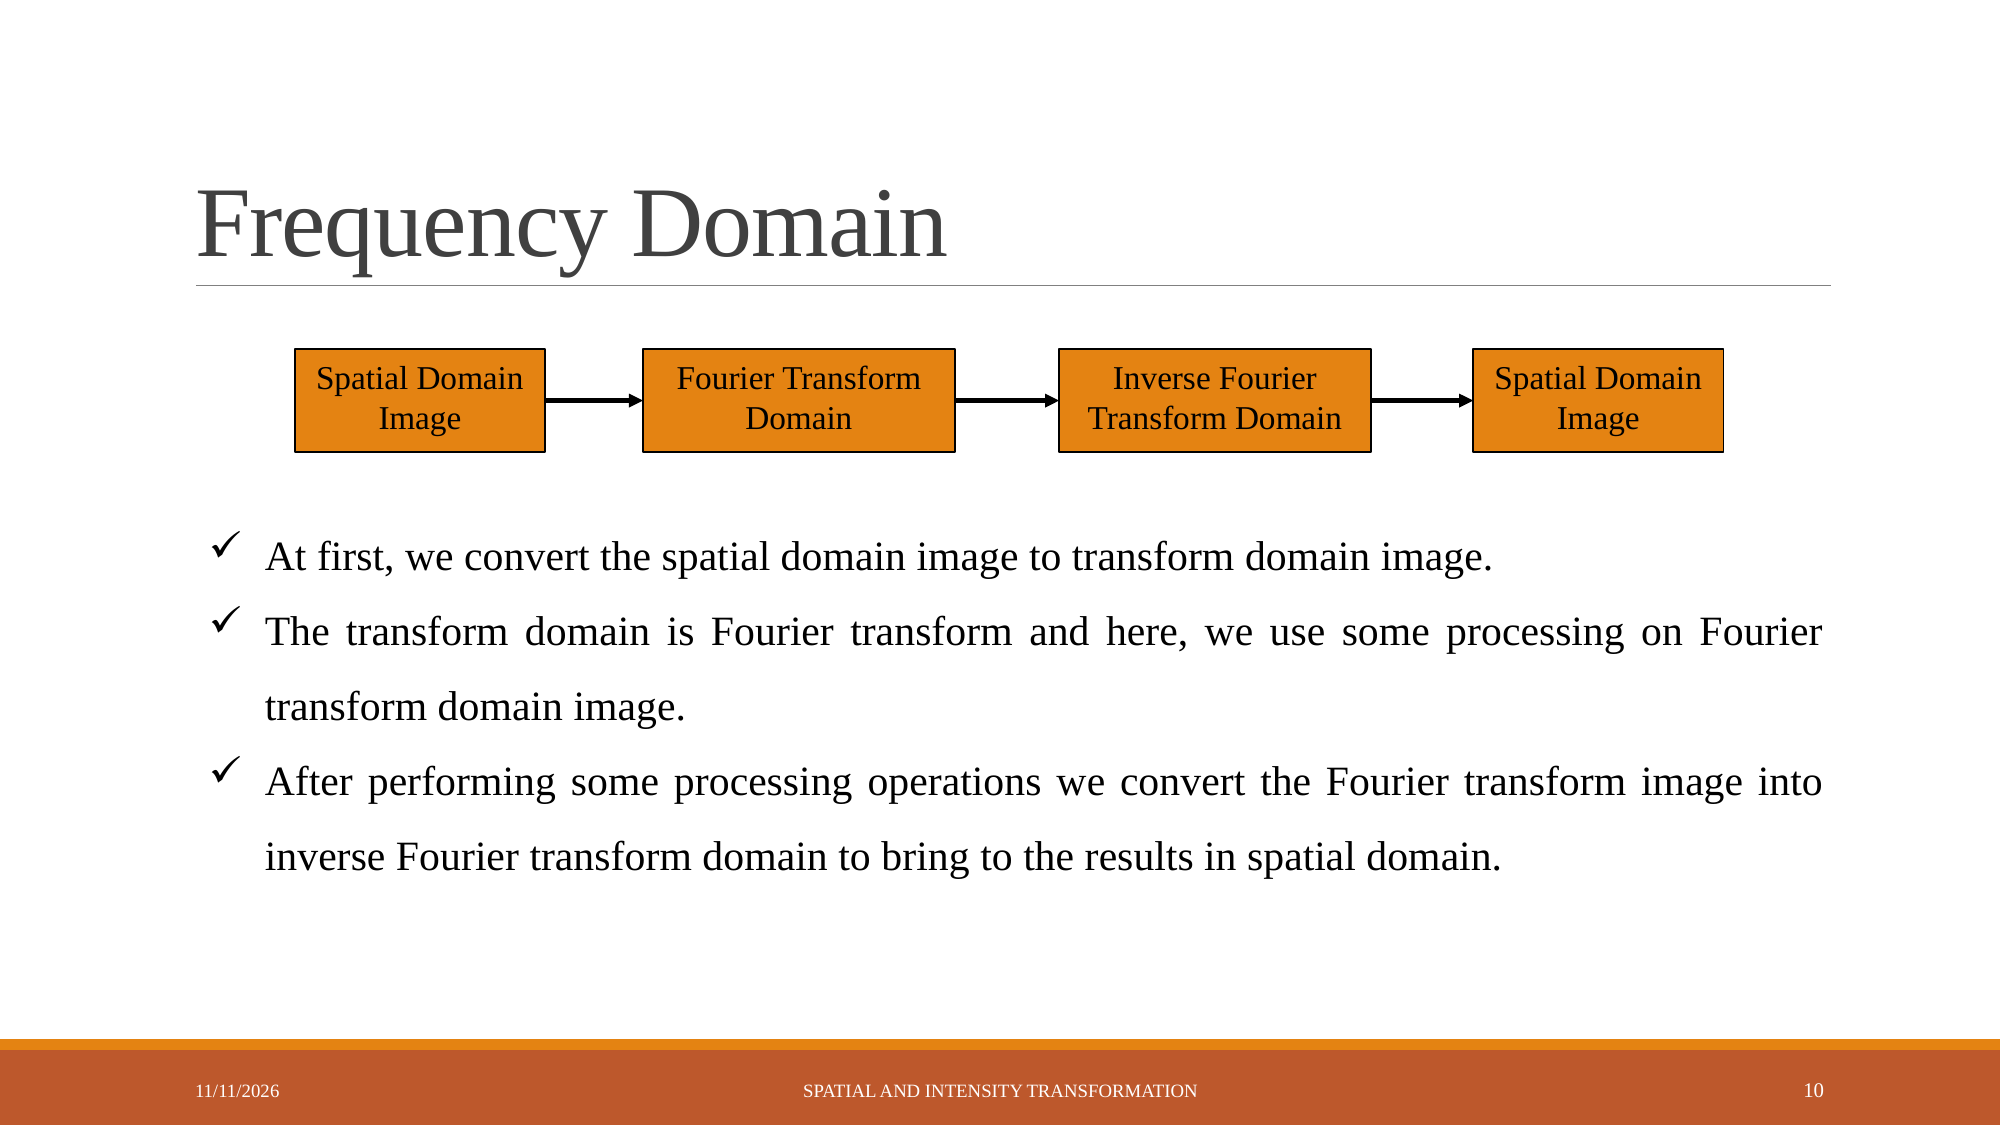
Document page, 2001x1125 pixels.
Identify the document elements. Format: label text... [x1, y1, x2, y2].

text_box Spatial Domain Image [1473, 349, 1724, 452]
footer Spatial and Intensity Transformation [604, 1059, 1396, 1120]
text_box Fourier Transform Domain [642, 349, 956, 452]
text_box At first, we convert the spatial domain image to transform domain image. The transform domain is Fourier transform and here, we use some processing on Fourier transform domain image. After performing some processing operations we convert the Fourier transform image into inverse Fourier transform domain to bring to the results in spatial domain. [193, 496, 1840, 886]
title Frequency Domain [179, 47, 1830, 285]
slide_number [179, 1059, 586, 1120]
text_box Spatial Domain Image [294, 349, 546, 452]
text_box Inverse Fourier Transform Domain [1059, 349, 1372, 452]
slide_number 10 [1624, 1059, 1840, 1120]
